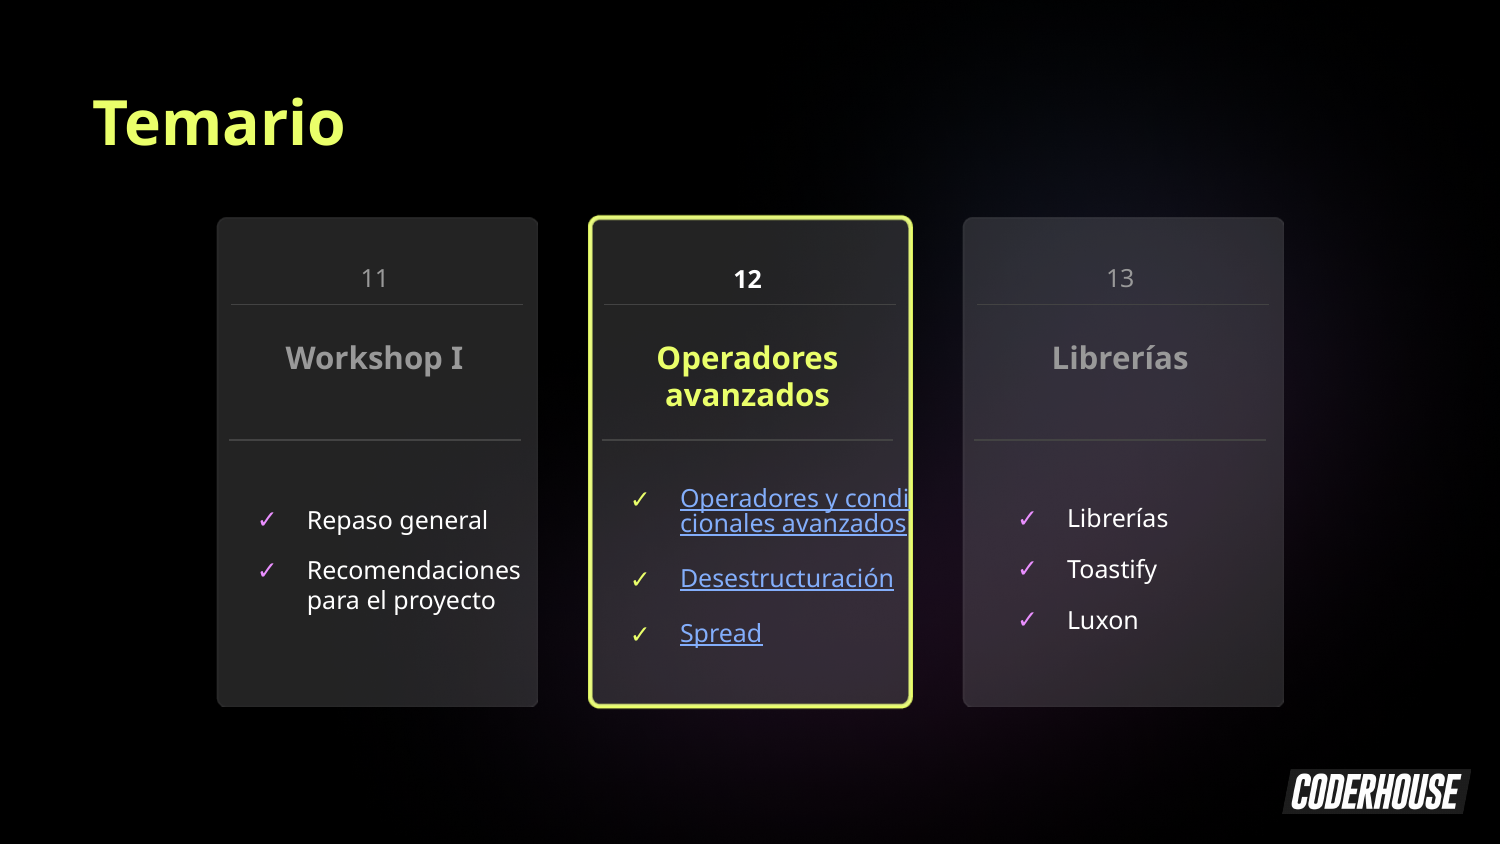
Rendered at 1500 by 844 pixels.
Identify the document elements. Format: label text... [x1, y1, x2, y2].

text_box Temario [77, 76, 459, 175]
picture [0, 0, 1500, 844]
